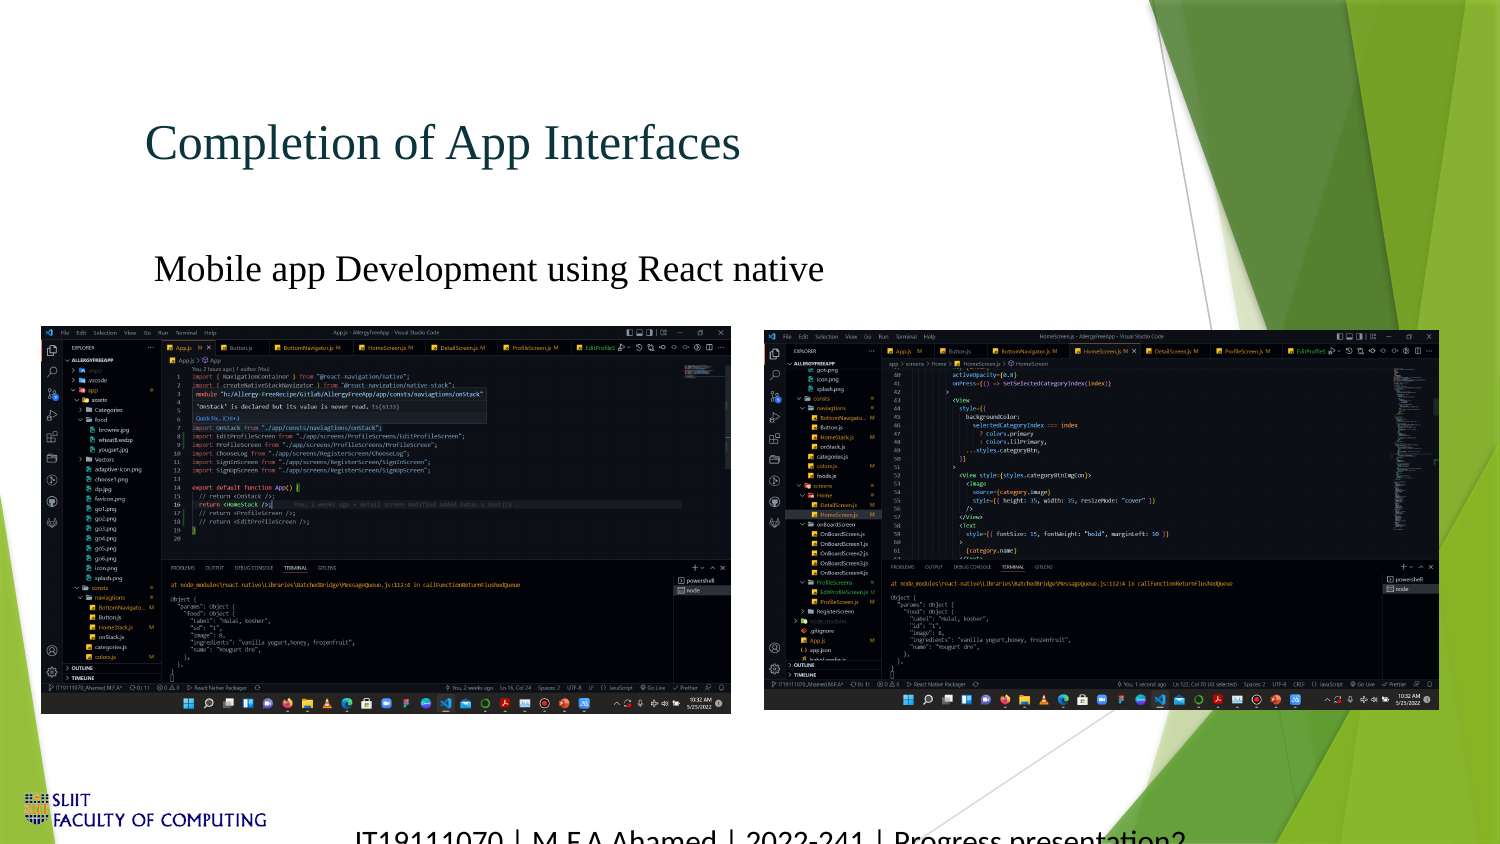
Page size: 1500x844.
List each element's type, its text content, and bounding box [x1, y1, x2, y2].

text_box [314, 775, 1186, 844]
picture [40, 325, 731, 715]
picture [764, 329, 1439, 710]
title Completion of App Interfaces [129, 94, 1103, 192]
text_box IT19111070 | M.F.A Ahamed | 2022-241 | Progress presentation2 [339, 800, 1211, 844]
picture [7, 768, 273, 838]
text_box Mobile app Development using React native [138, 236, 895, 297]
